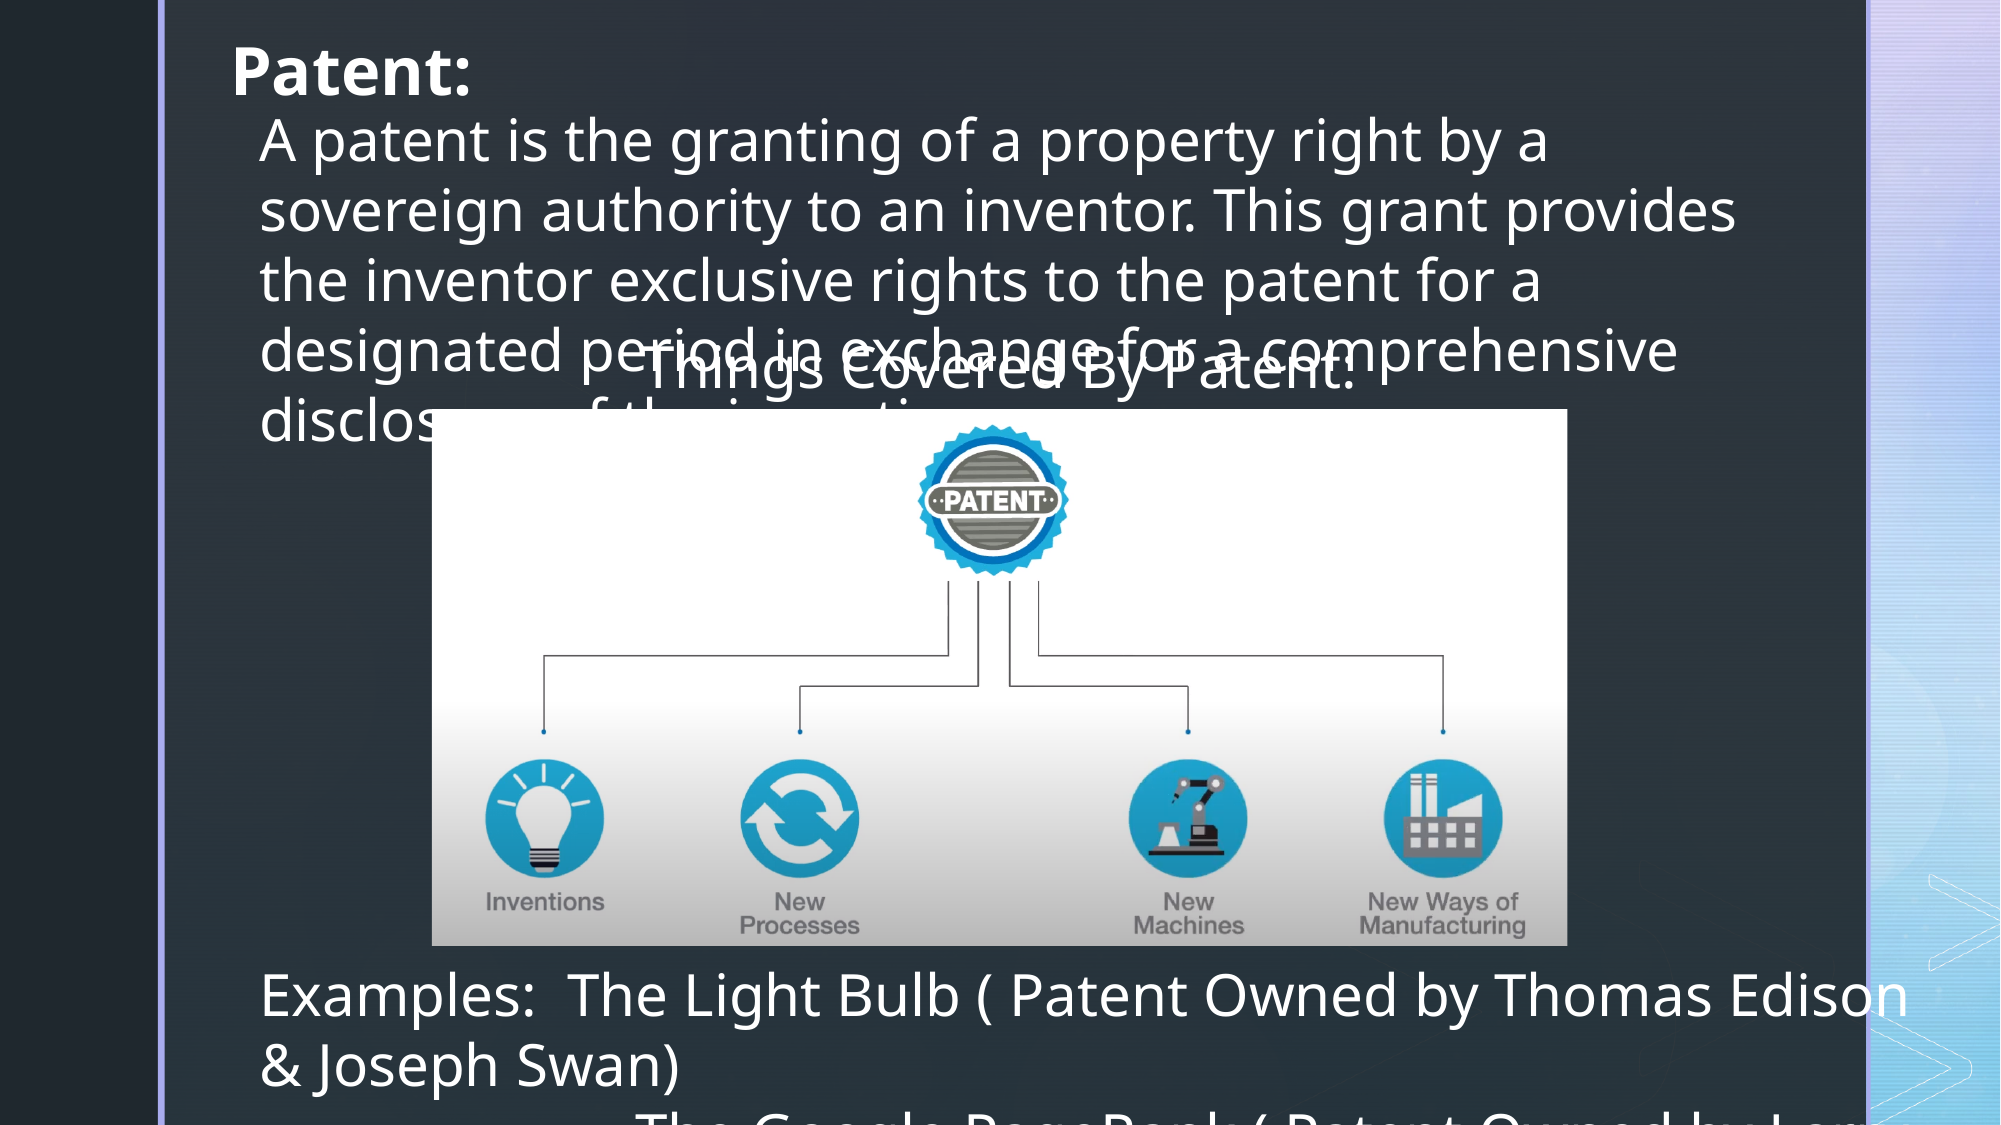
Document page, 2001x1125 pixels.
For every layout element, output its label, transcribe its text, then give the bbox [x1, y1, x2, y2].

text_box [431, 322, 1568, 946]
text_box A patent is the granting of a property right by a sovereign authority to an inventor. This grant provides the inventor exclusive rights to the patent for a designated period in exchange for a comprehensive disclosure of the invention [244, 96, 1755, 461]
picture [1871, 0, 2001, 1125]
text_box Patent: [215, 20, 1216, 196]
text_box Examples: The Light Bulb ( Patent Owned by Thomas Edison & Joseph Swan) The Google PageRank ( Patent Owned by Larry Page) [244, 950, 1954, 1125]
